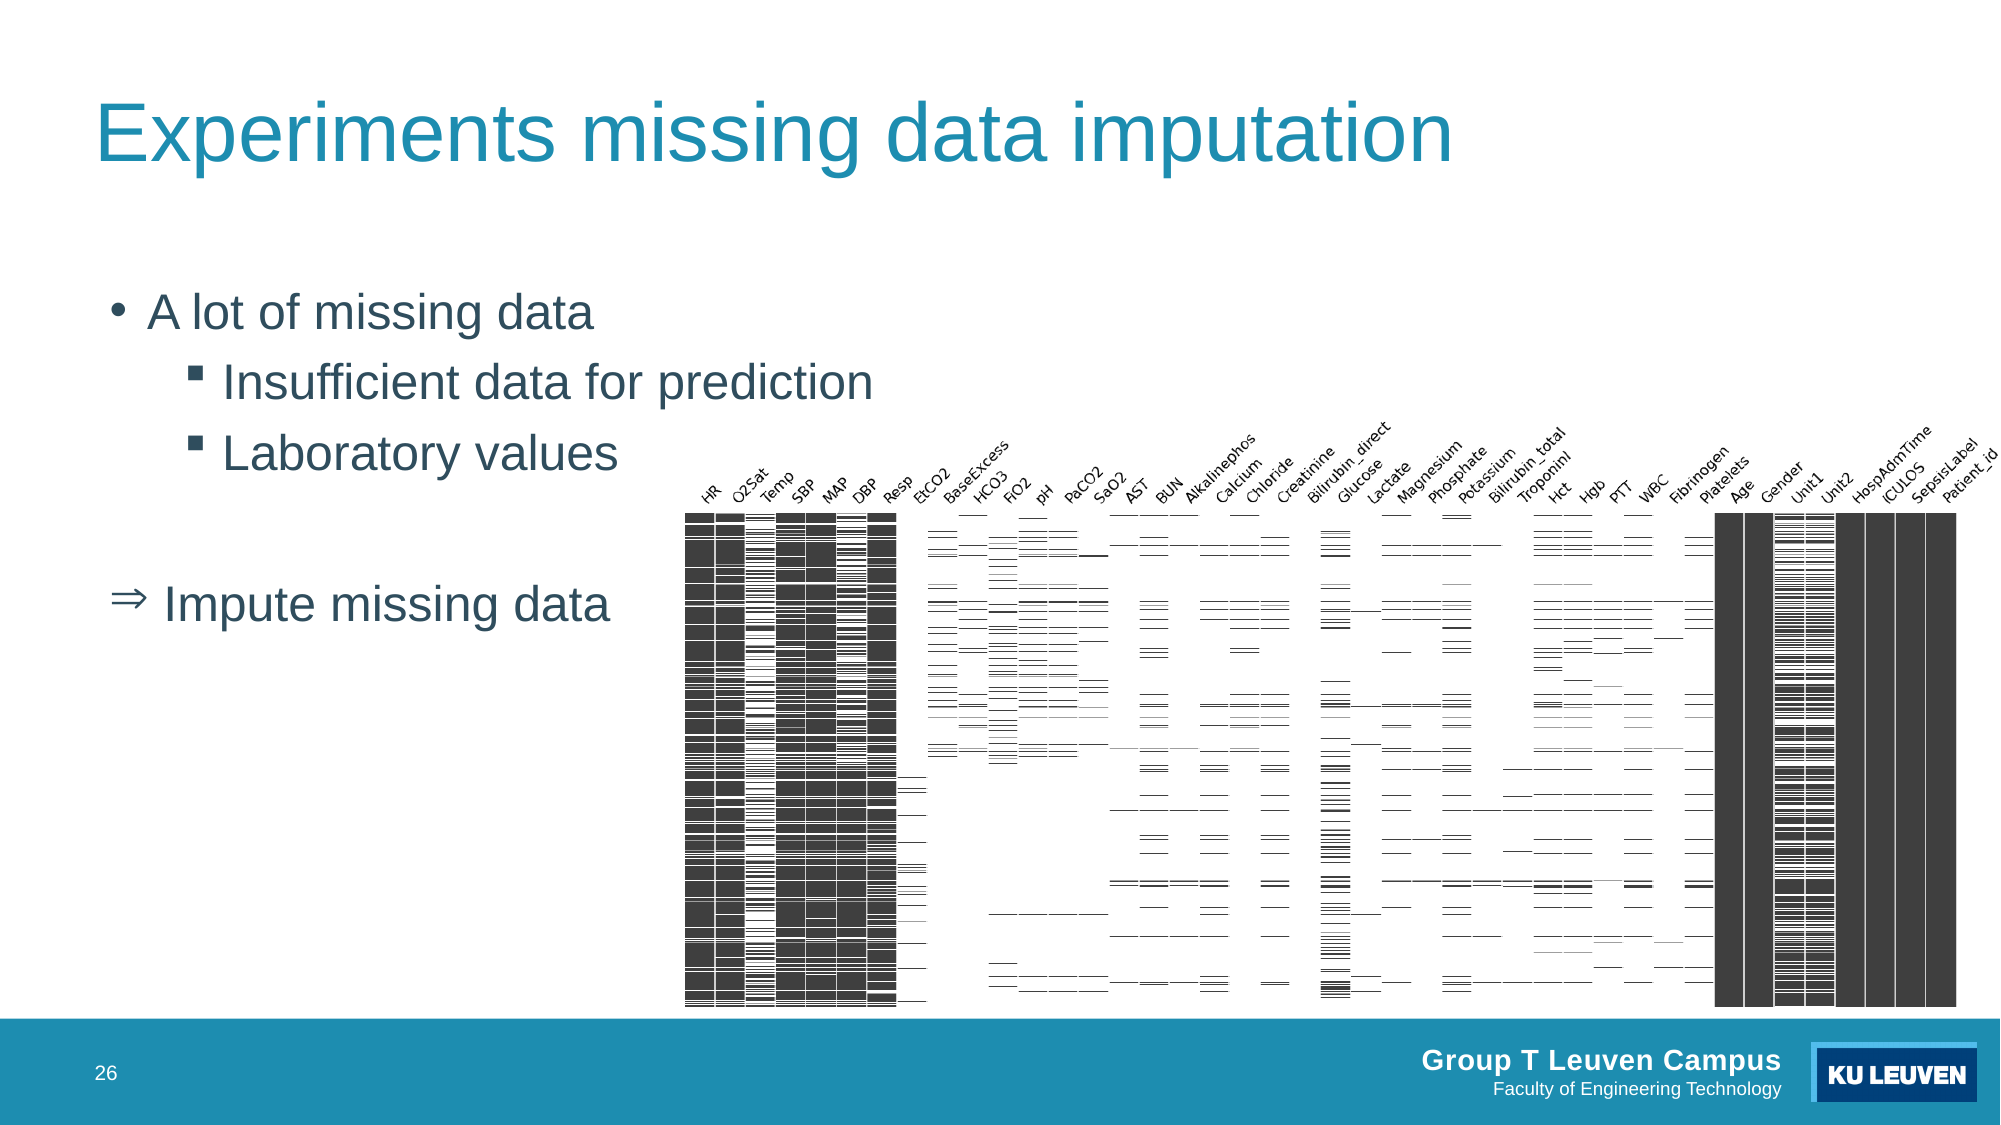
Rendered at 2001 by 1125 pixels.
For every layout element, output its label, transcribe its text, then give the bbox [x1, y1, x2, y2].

list A lot of missing data Insufficient data for prediction Laboratory values Impute missing data [94, 271, 1906, 1004]
slide_number 26 [94, 1018, 201, 1125]
picture [1811, 1042, 1977, 1102]
picture [681, 420, 2000, 1012]
title Experiments missing data imputation [94, 33, 1906, 223]
